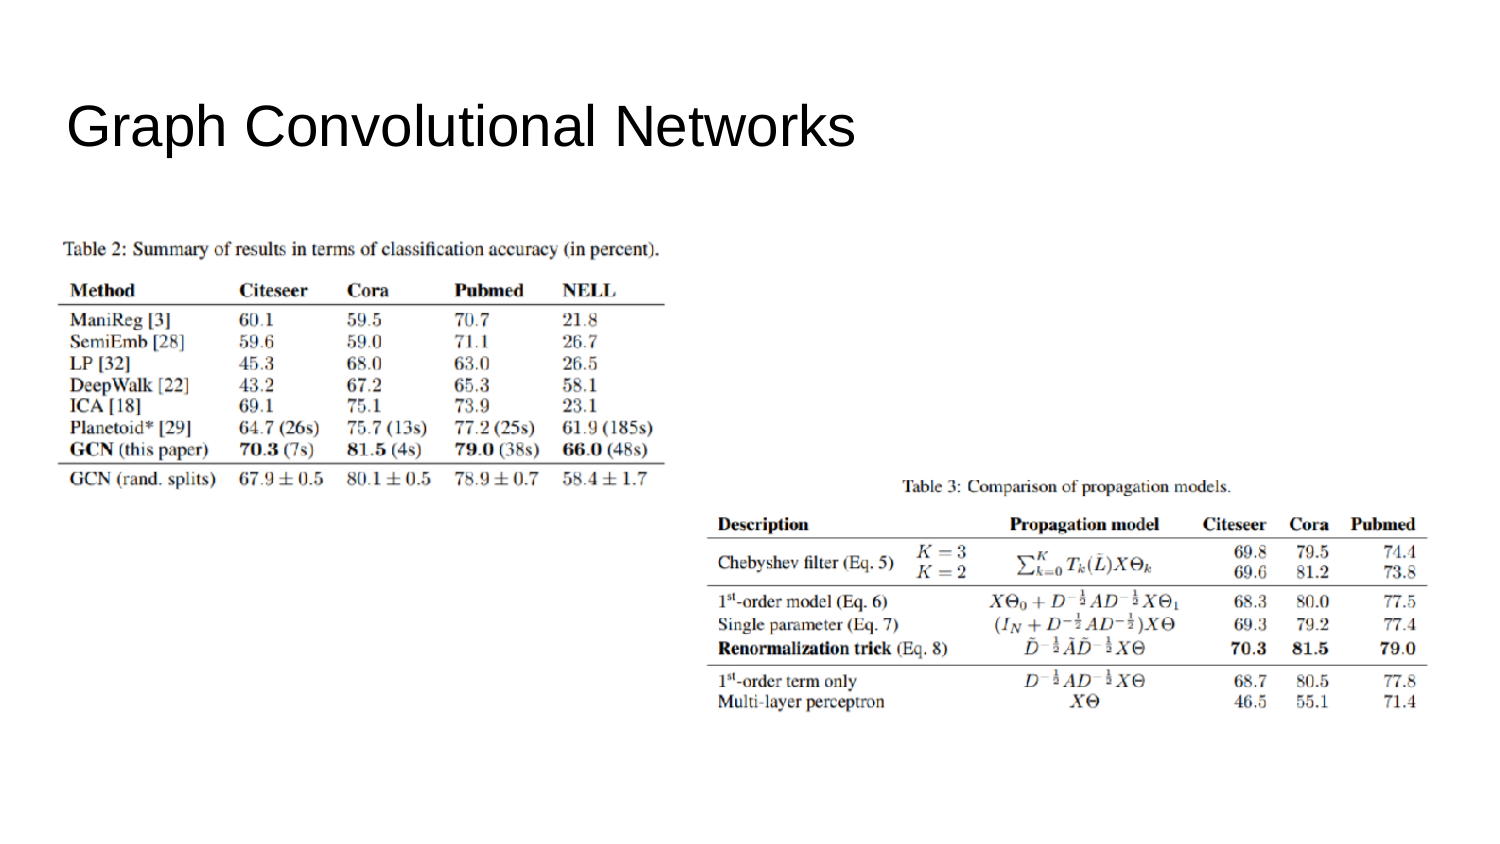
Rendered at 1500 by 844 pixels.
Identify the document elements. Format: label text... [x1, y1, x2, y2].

picture [50, 228, 1460, 732]
title Graph Convolutional Networks [51, 72, 1449, 167]
